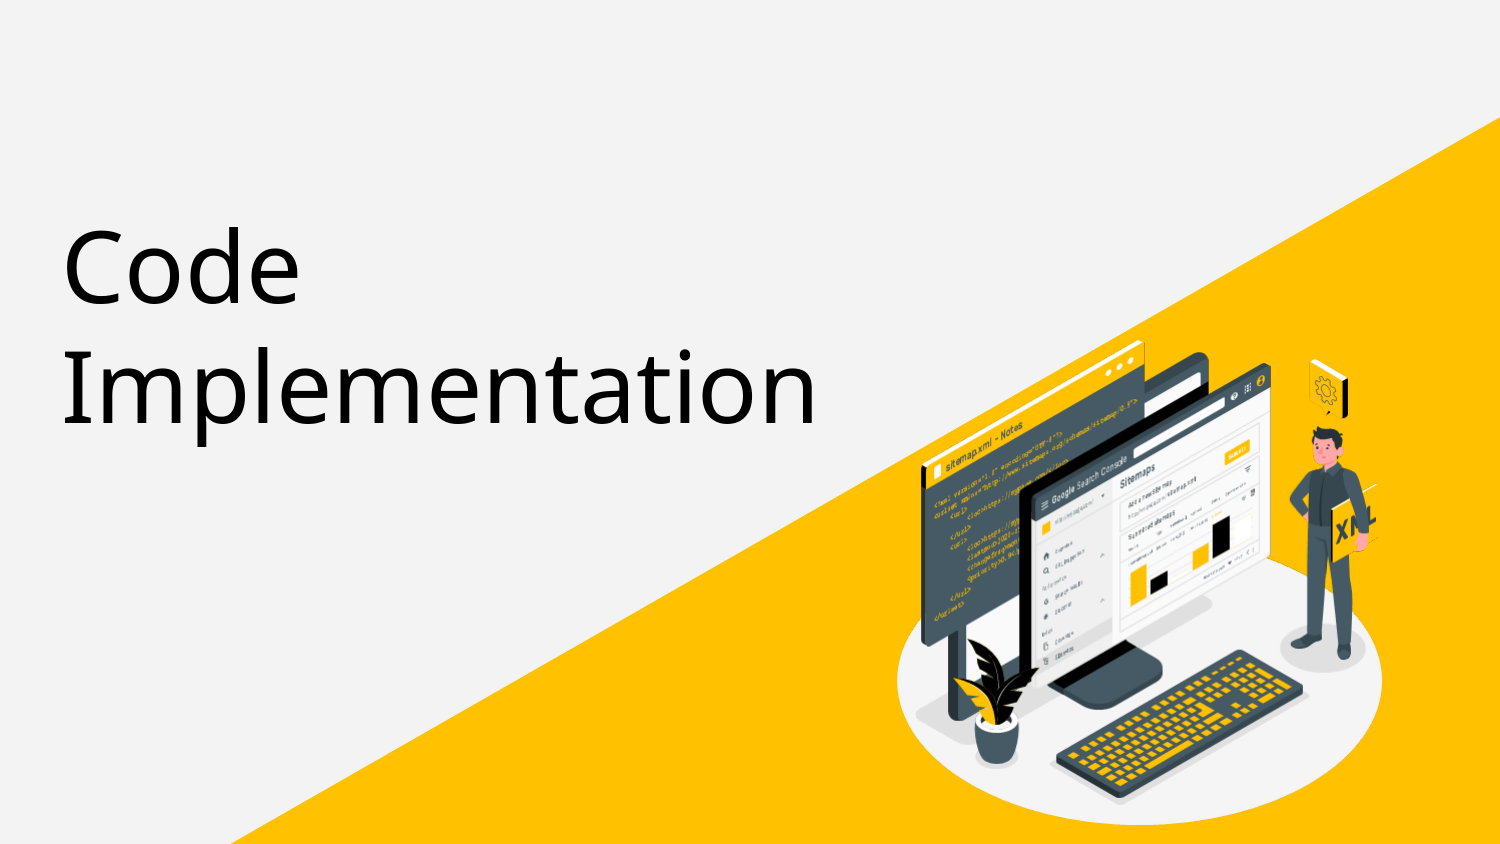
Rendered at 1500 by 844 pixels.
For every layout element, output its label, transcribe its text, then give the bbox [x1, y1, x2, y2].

title Code Implementation [46, 63, 965, 584]
picture [897, 340, 1382, 825]
